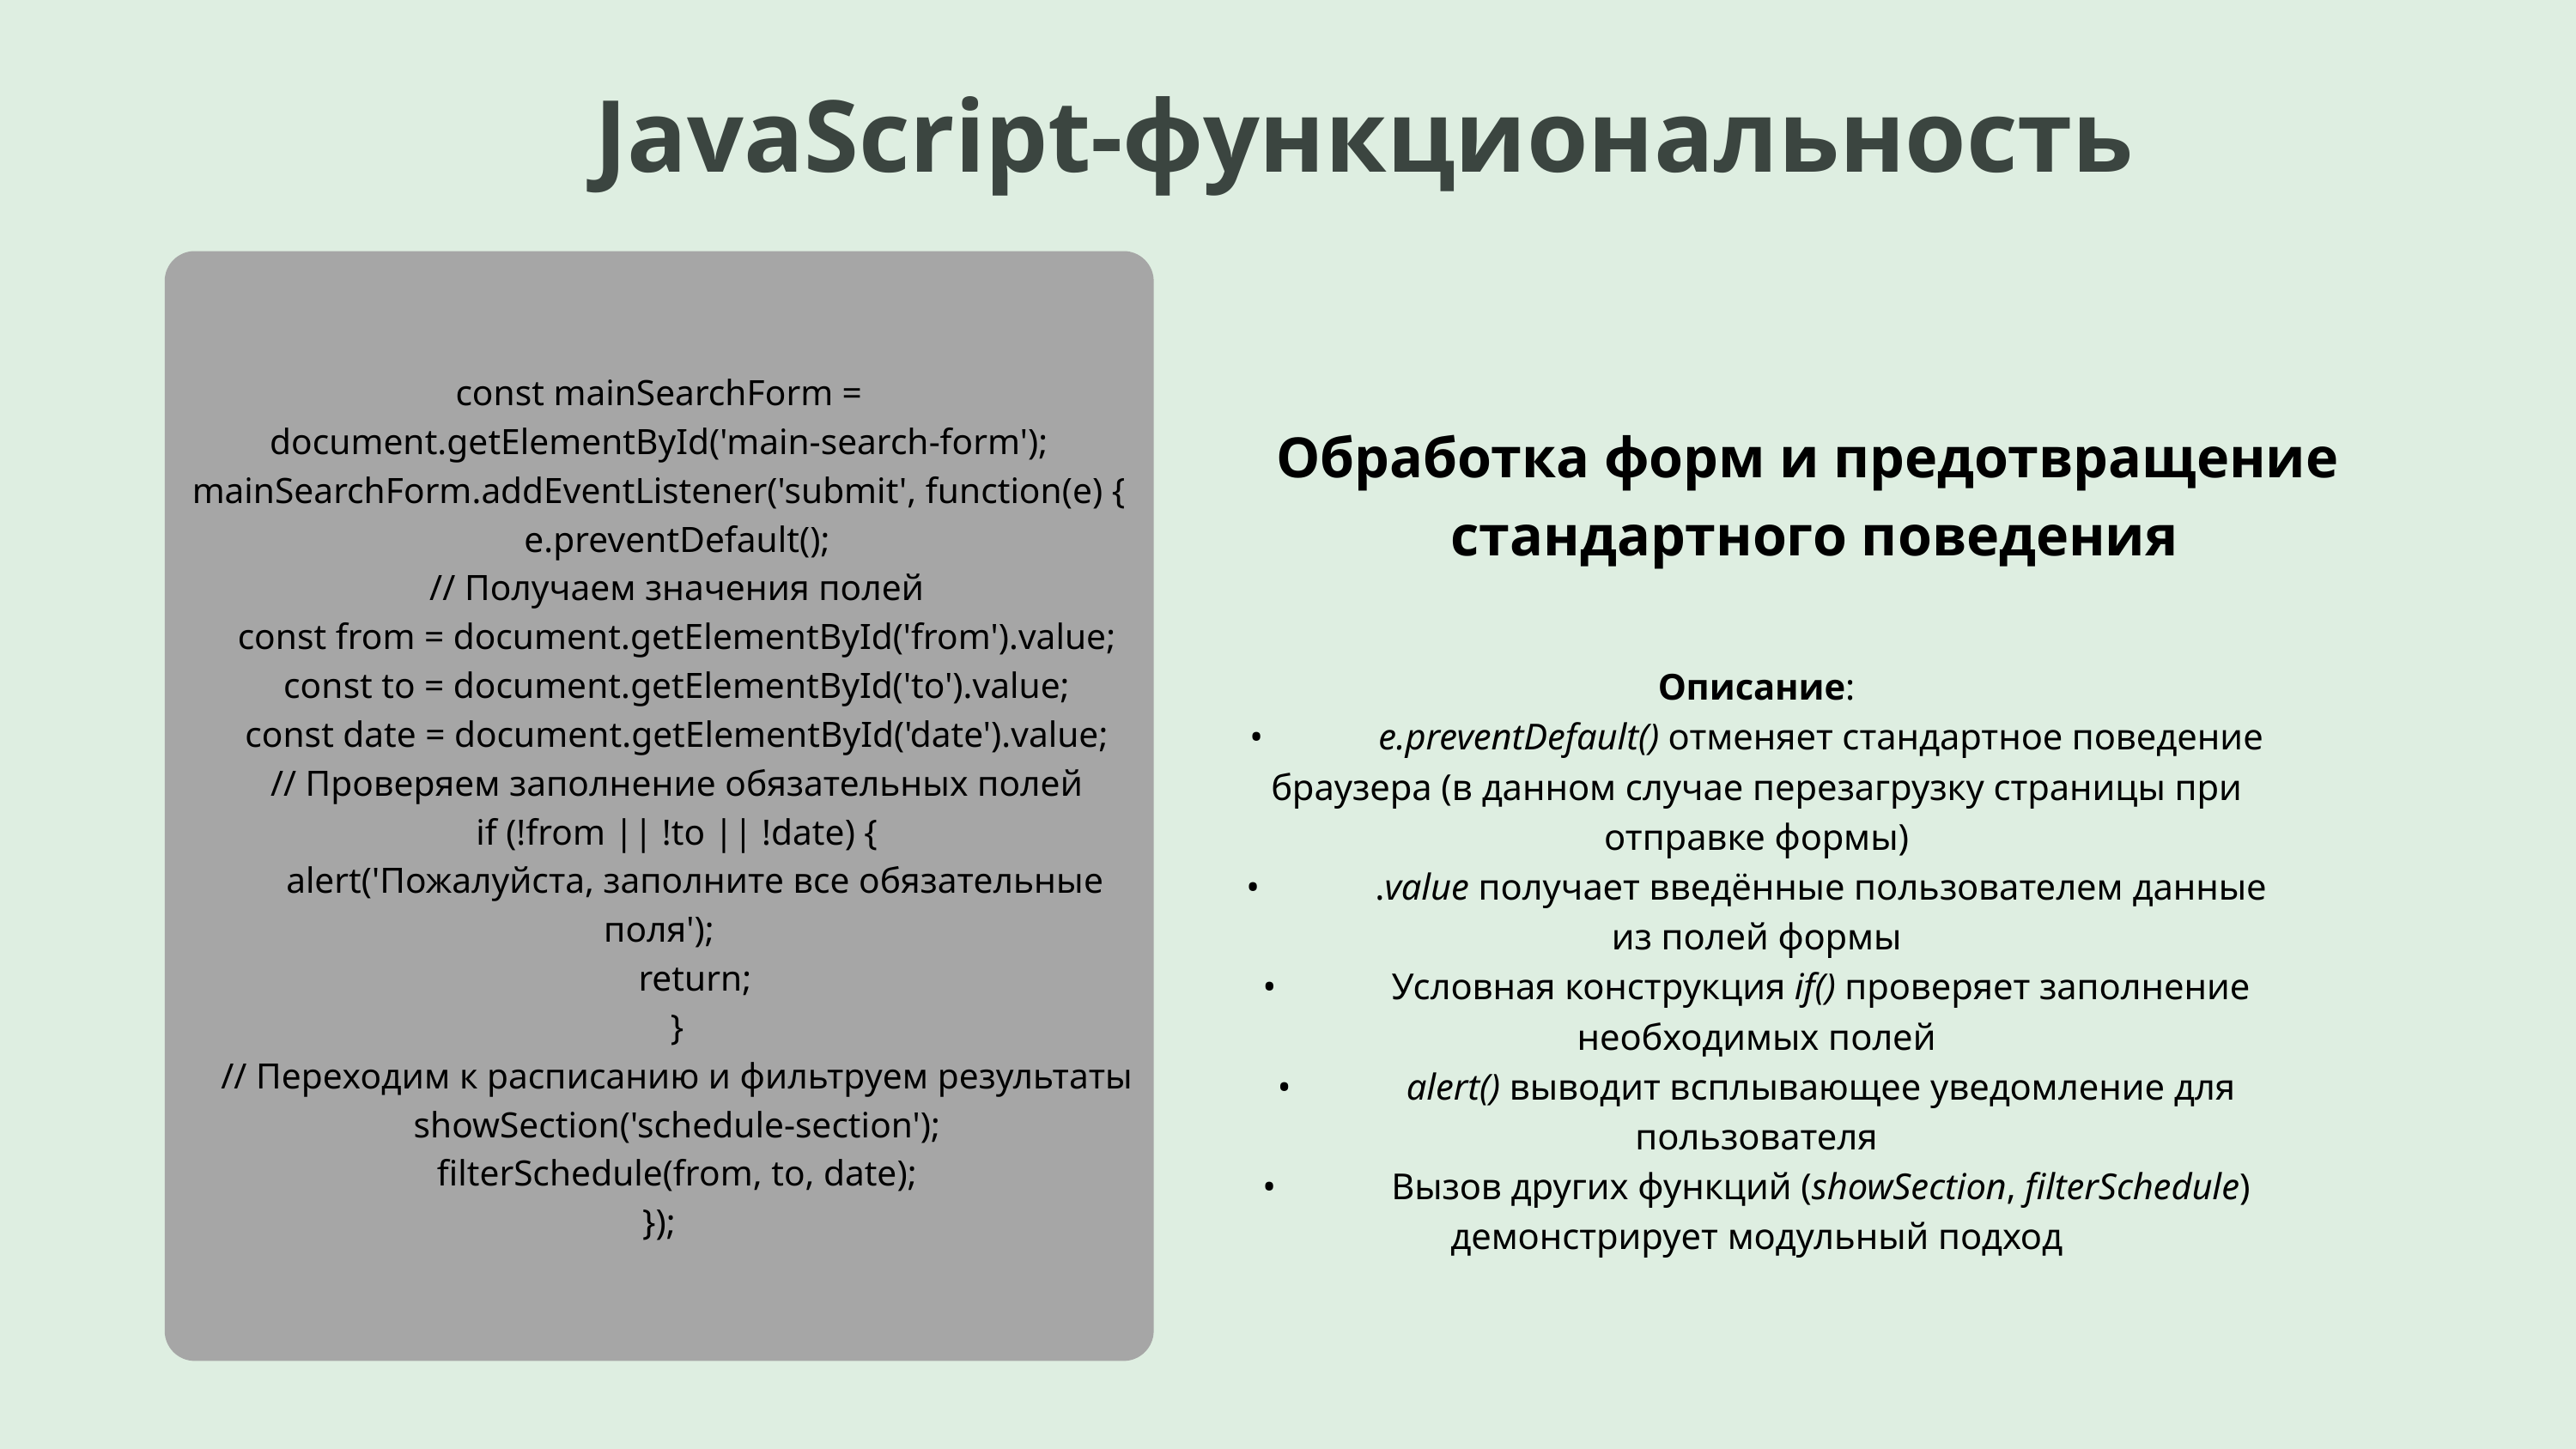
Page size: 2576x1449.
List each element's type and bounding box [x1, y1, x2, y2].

text_box [594, 70, 2432, 419]
text_box [0, 0, 2576, 1449]
text_box [164, 251, 1154, 1361]
